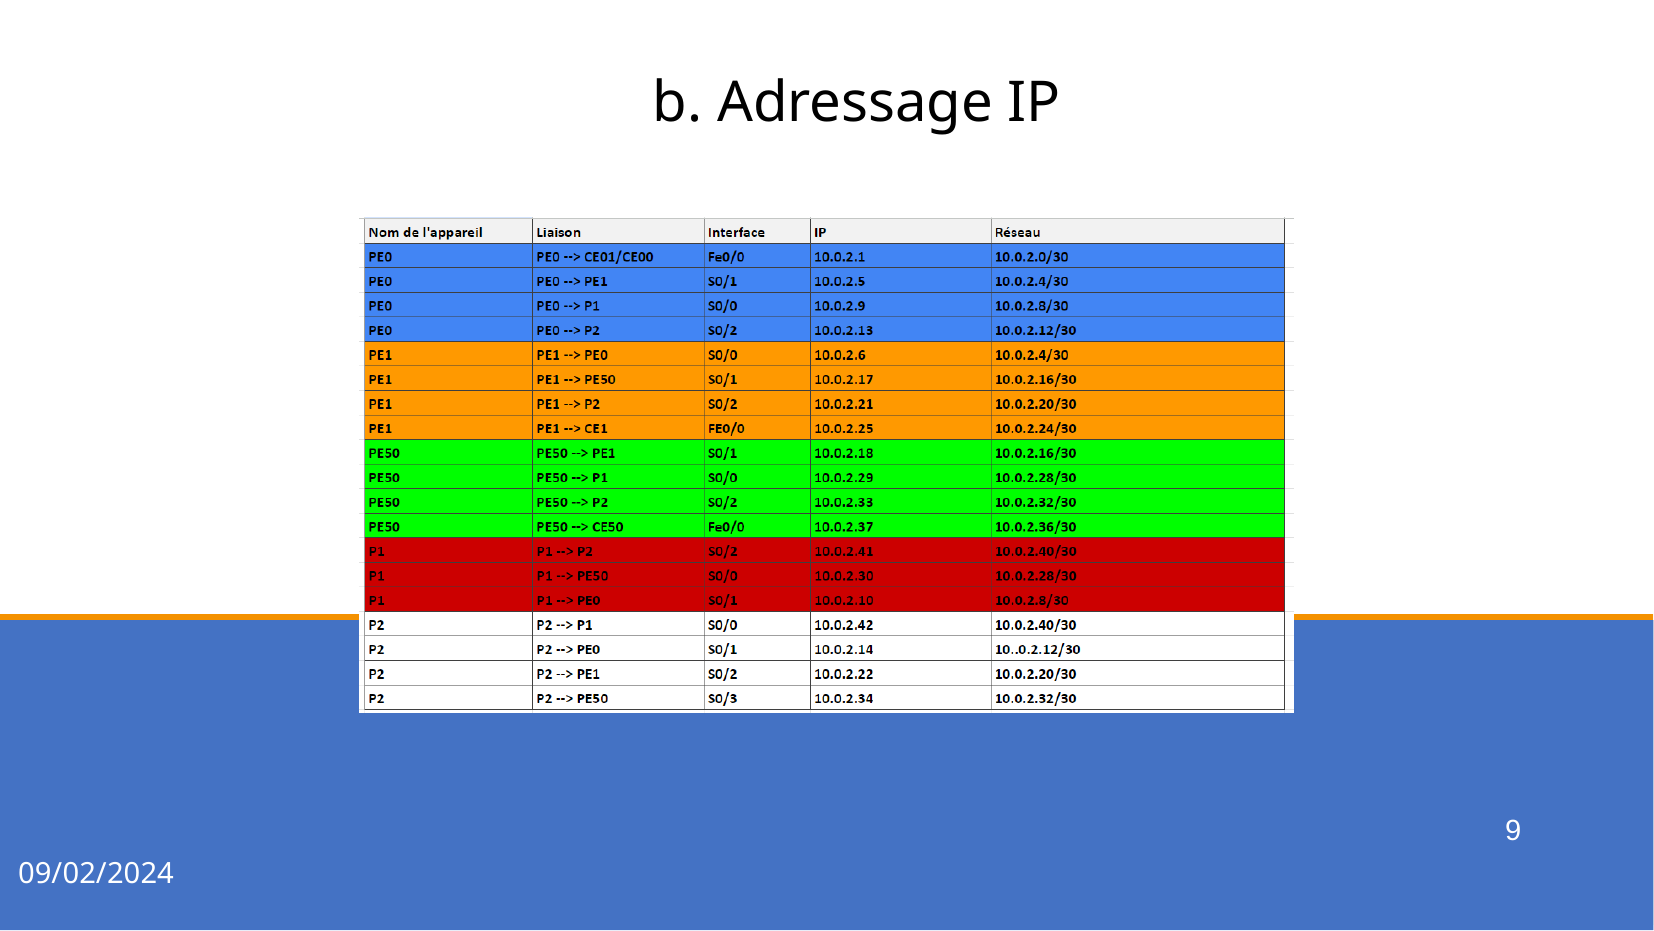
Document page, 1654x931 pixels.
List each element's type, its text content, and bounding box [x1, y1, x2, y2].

picture [359, 217, 1295, 713]
text_box 9 [1490, 803, 1537, 854]
text_box b. Adressage IP [159, 50, 1495, 163]
text_box 09/02/2024 [12, 827, 307, 917]
